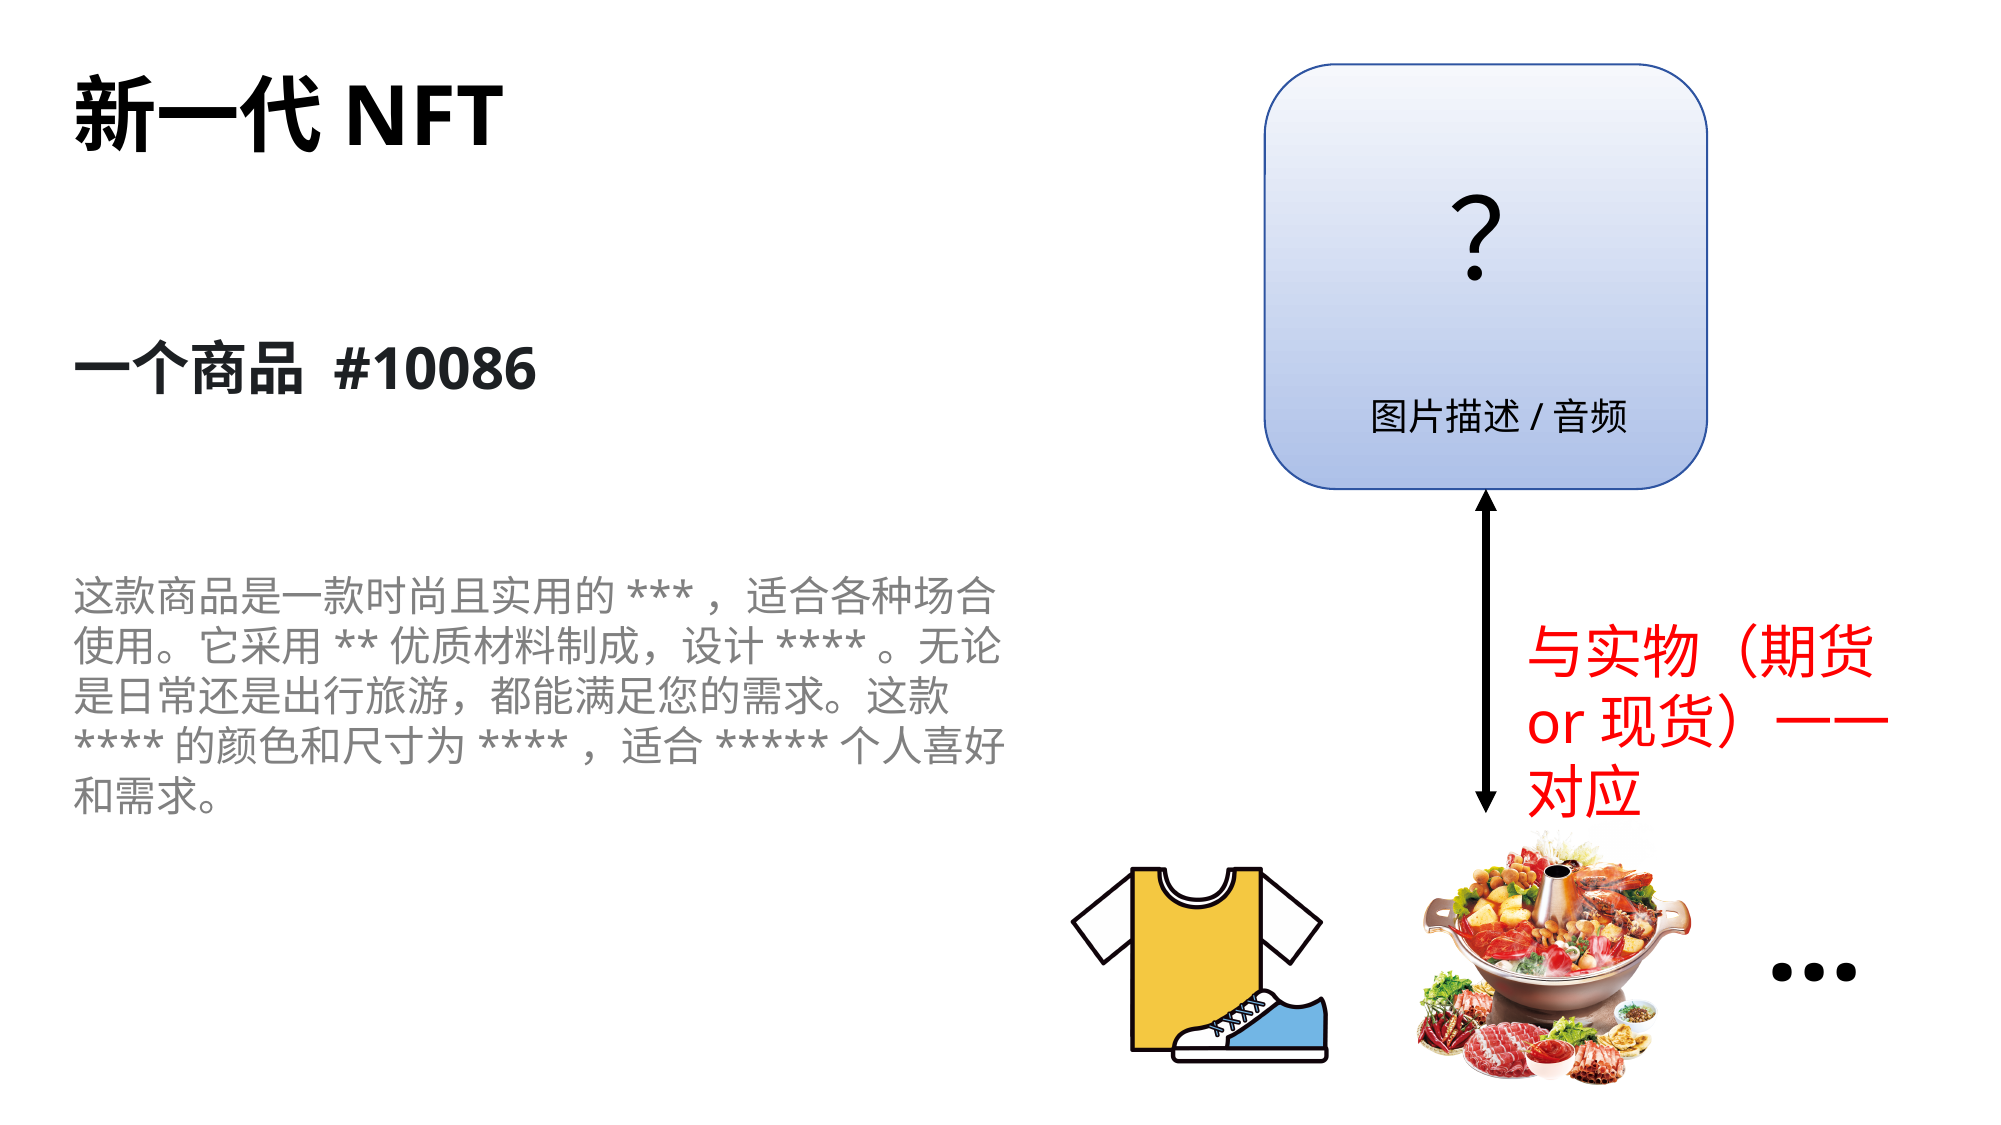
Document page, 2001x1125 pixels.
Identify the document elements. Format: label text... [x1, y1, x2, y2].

text_box 与实物（期货or现货）一一对应 [1511, 608, 1955, 833]
picture [1052, 807, 1346, 1101]
text_box 这款商品是一款时尚且实用的***，适合各种场合使用。它采用**优质材料制成，设计****。无论是日常还是出行旅游，都能满足您的需求。这款****的颜色和尺寸为****，适合*****个人喜好和需求。 [58, 562, 1030, 828]
picture [1396, 812, 1708, 1095]
text_box ？ 图片描述/音频 [1356, 25, 1693, 445]
text_box 新一代NFT [58, 55, 1059, 170]
text_box [1263, 63, 1709, 491]
text_box … [1752, 860, 2000, 1011]
text_box 一个商品 #10086 [58, 323, 1059, 409]
